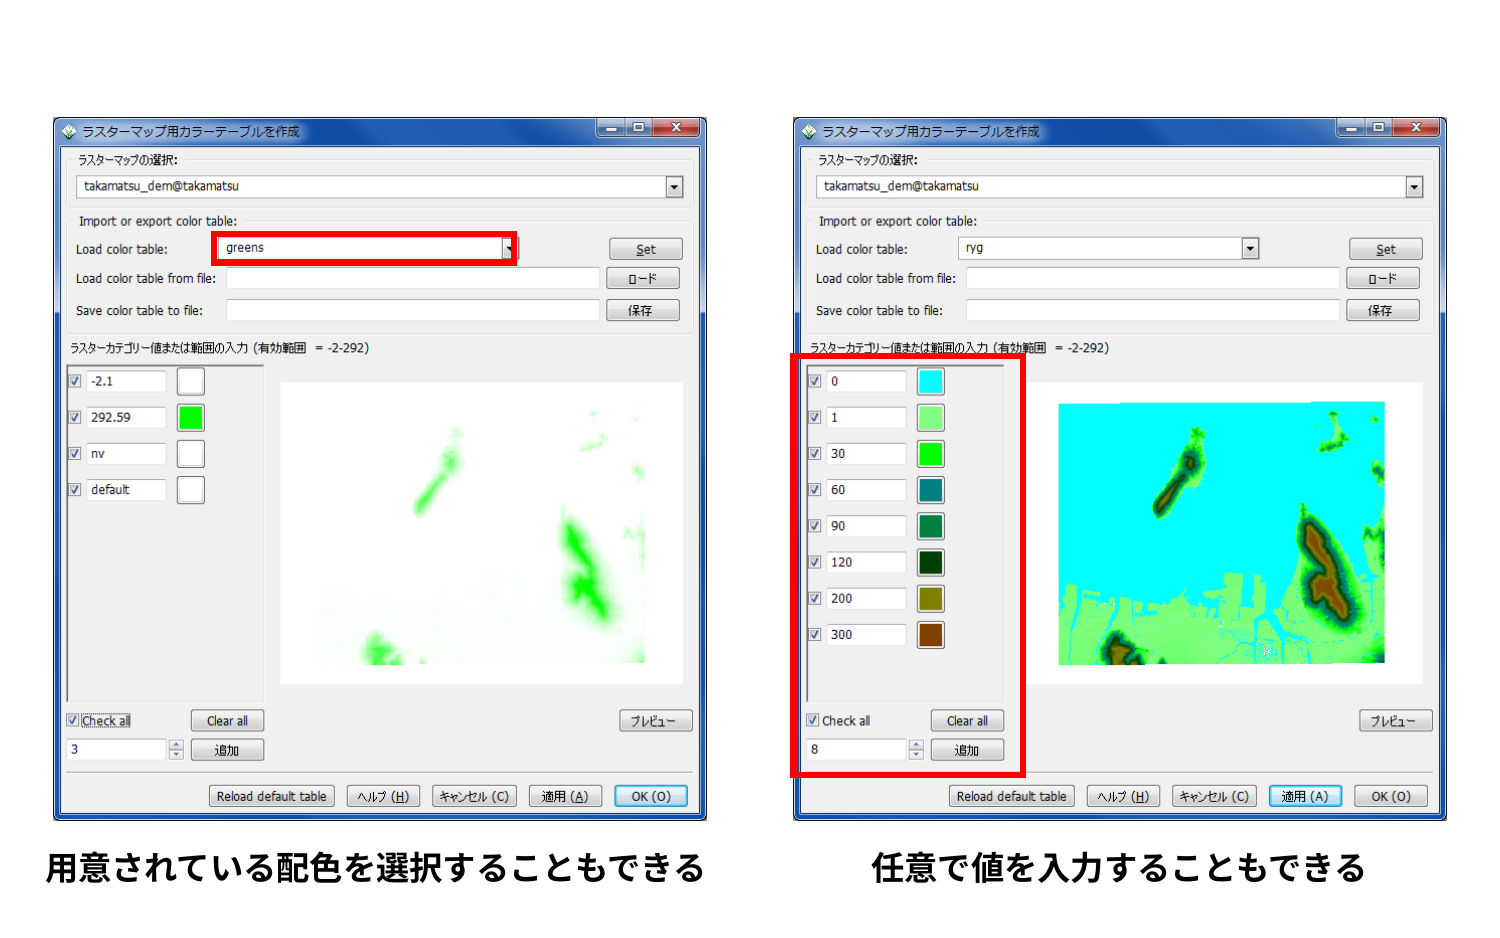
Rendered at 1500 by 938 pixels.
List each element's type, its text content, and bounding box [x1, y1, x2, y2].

text_box 任意で値を入力することもできる [856, 839, 1383, 895]
text_box 用意されている配色を選択することもできる [30, 839, 722, 895]
picture [793, 117, 1447, 821]
picture [53, 117, 707, 821]
